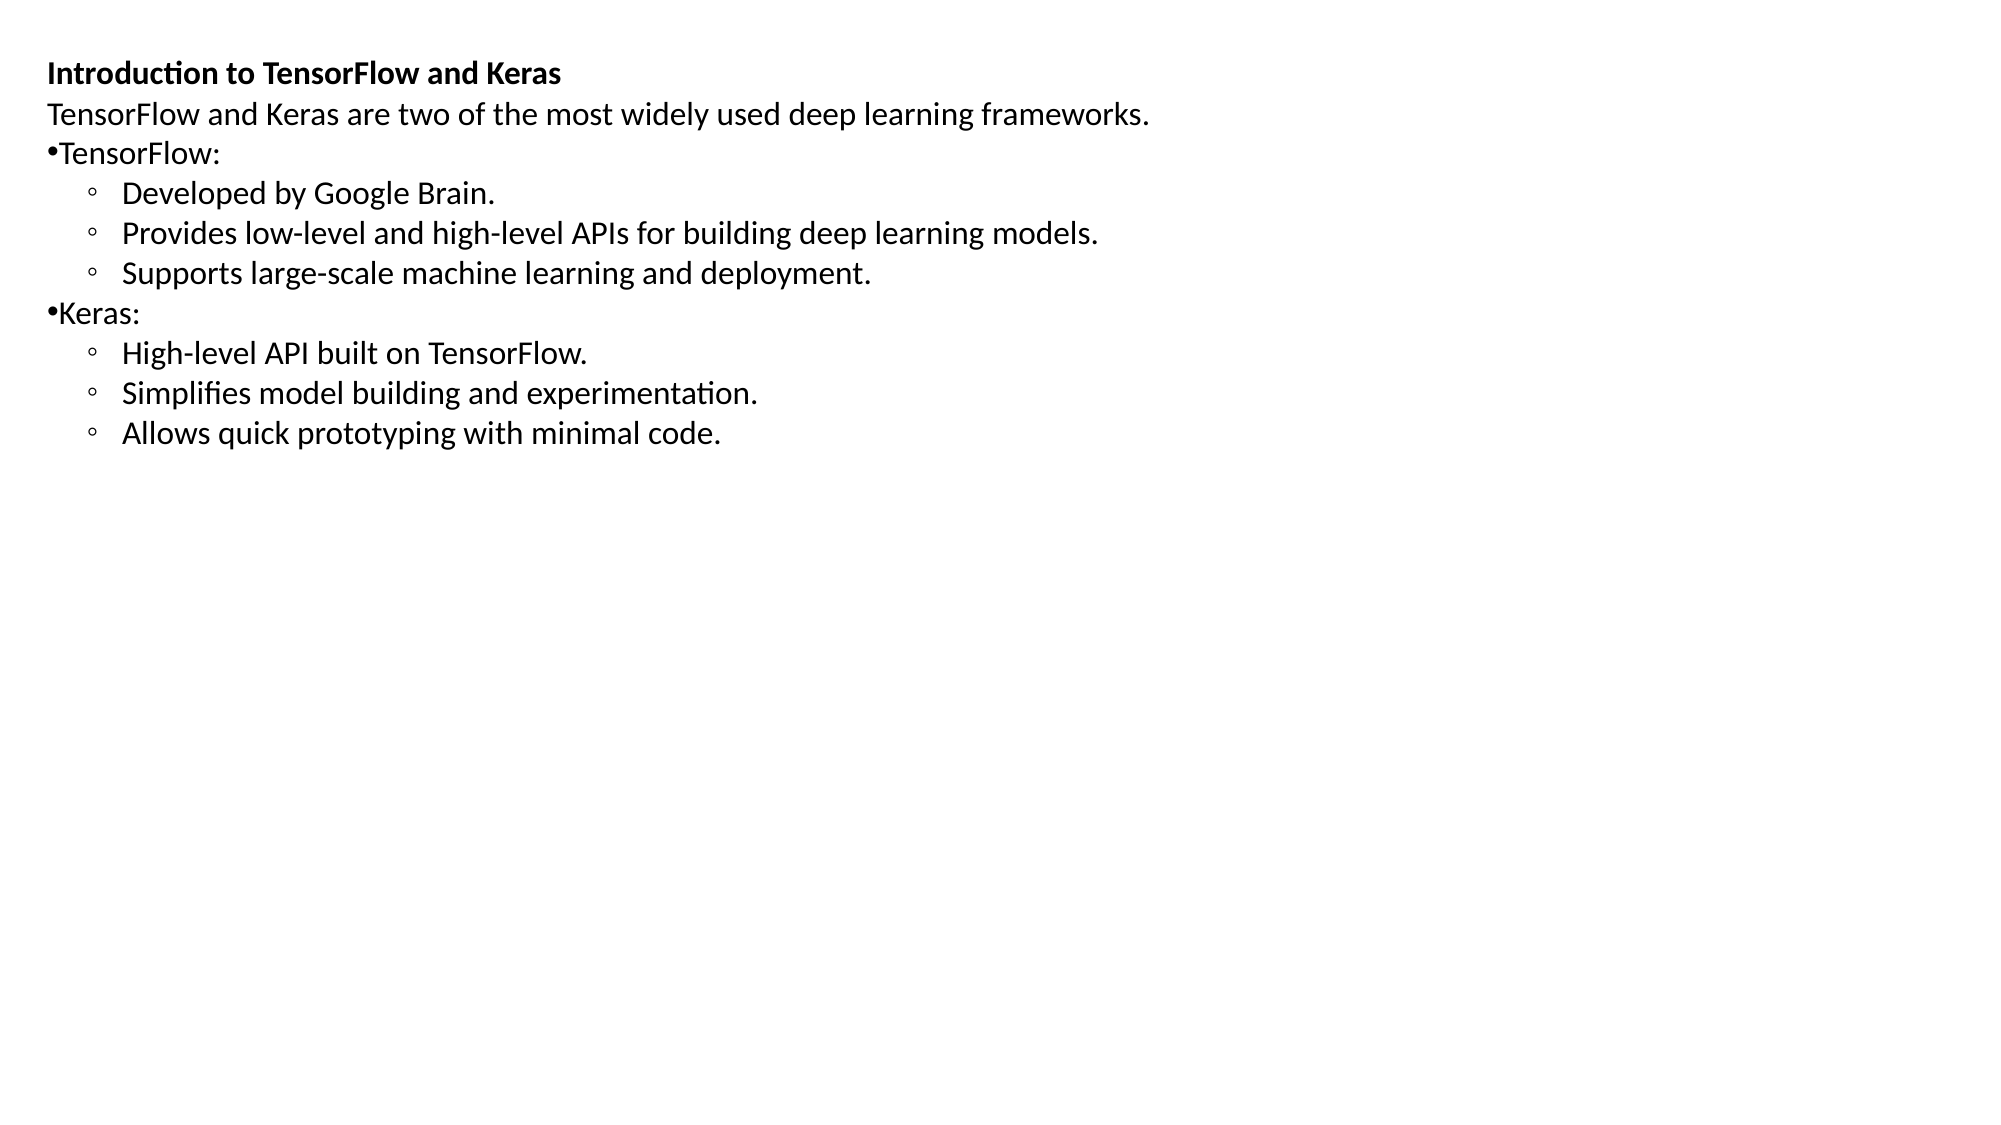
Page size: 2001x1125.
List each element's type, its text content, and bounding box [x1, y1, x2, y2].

text_box Introduction to TensorFlow and Keras TensorFlow and Keras are two of the most widely used deep learning frameworks. TensorFlow: Developed by Google Brain. Provides low-level and high-level APIs for building deep learning models. Supports large-scale machine learning and deployment. Keras: High-level API built on TensorFlow. Simplifies model building and experimentation. Allows quick prototyping with minimal code. [32, 44, 1254, 459]
